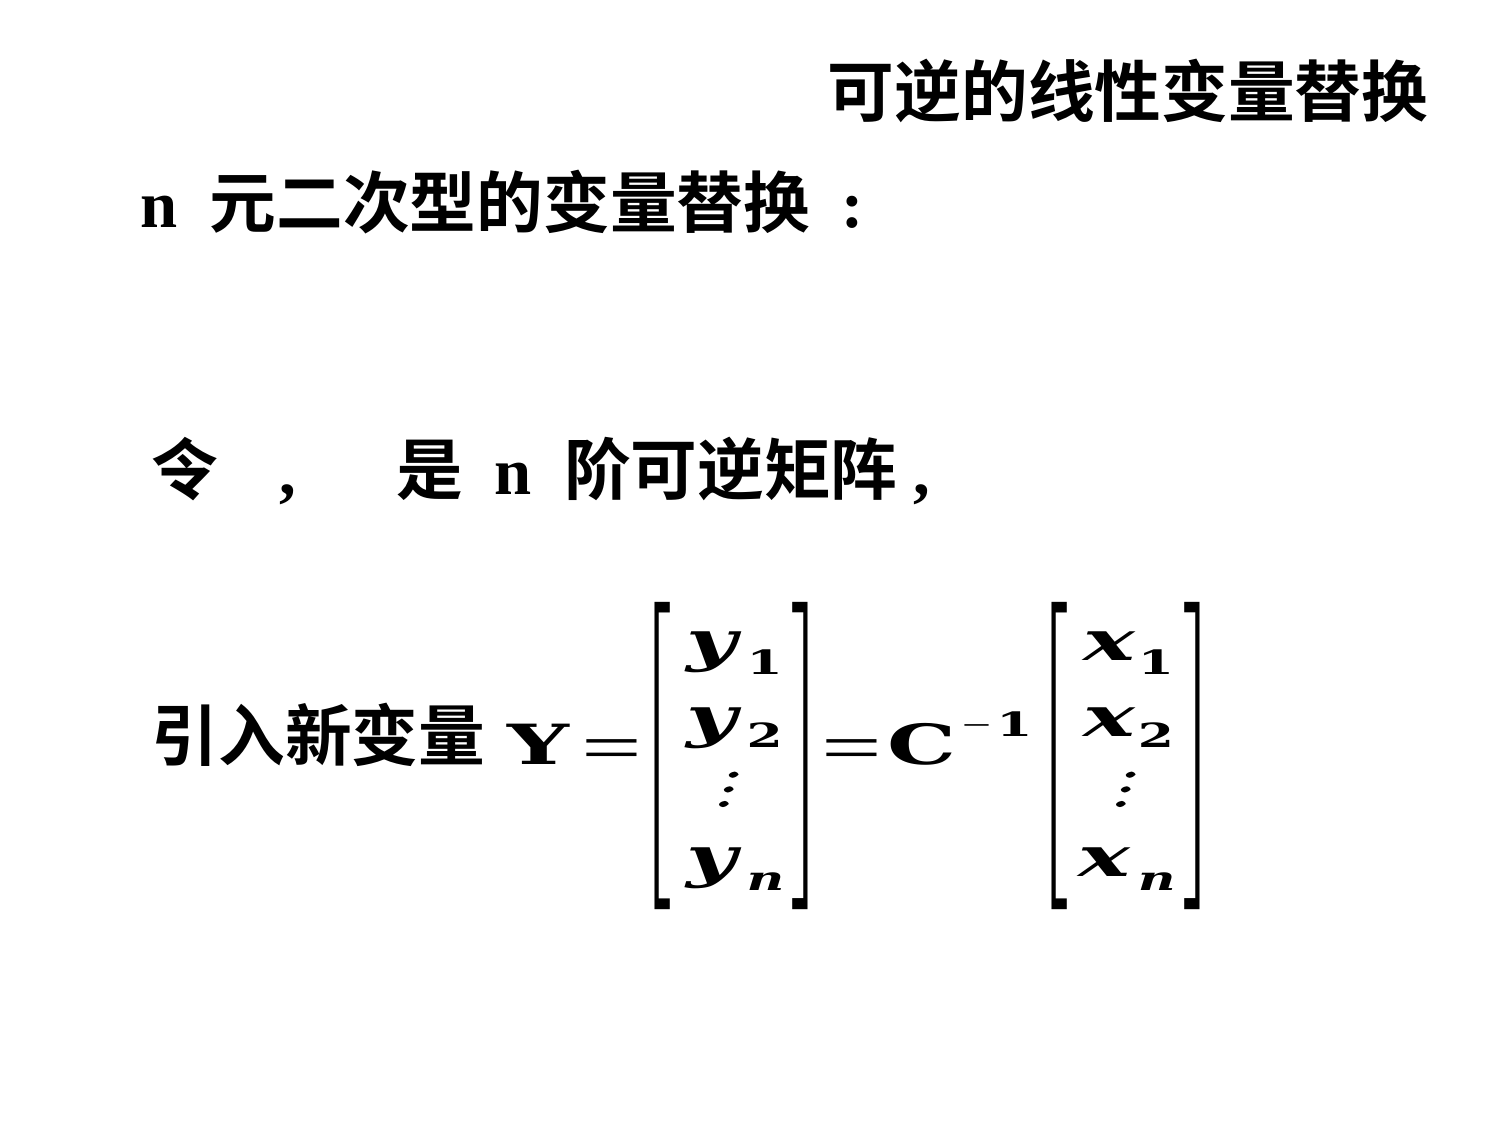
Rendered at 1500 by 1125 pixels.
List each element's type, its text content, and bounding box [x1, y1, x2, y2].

text_box 可逆的线性变量替换 [813, 42, 1444, 138]
